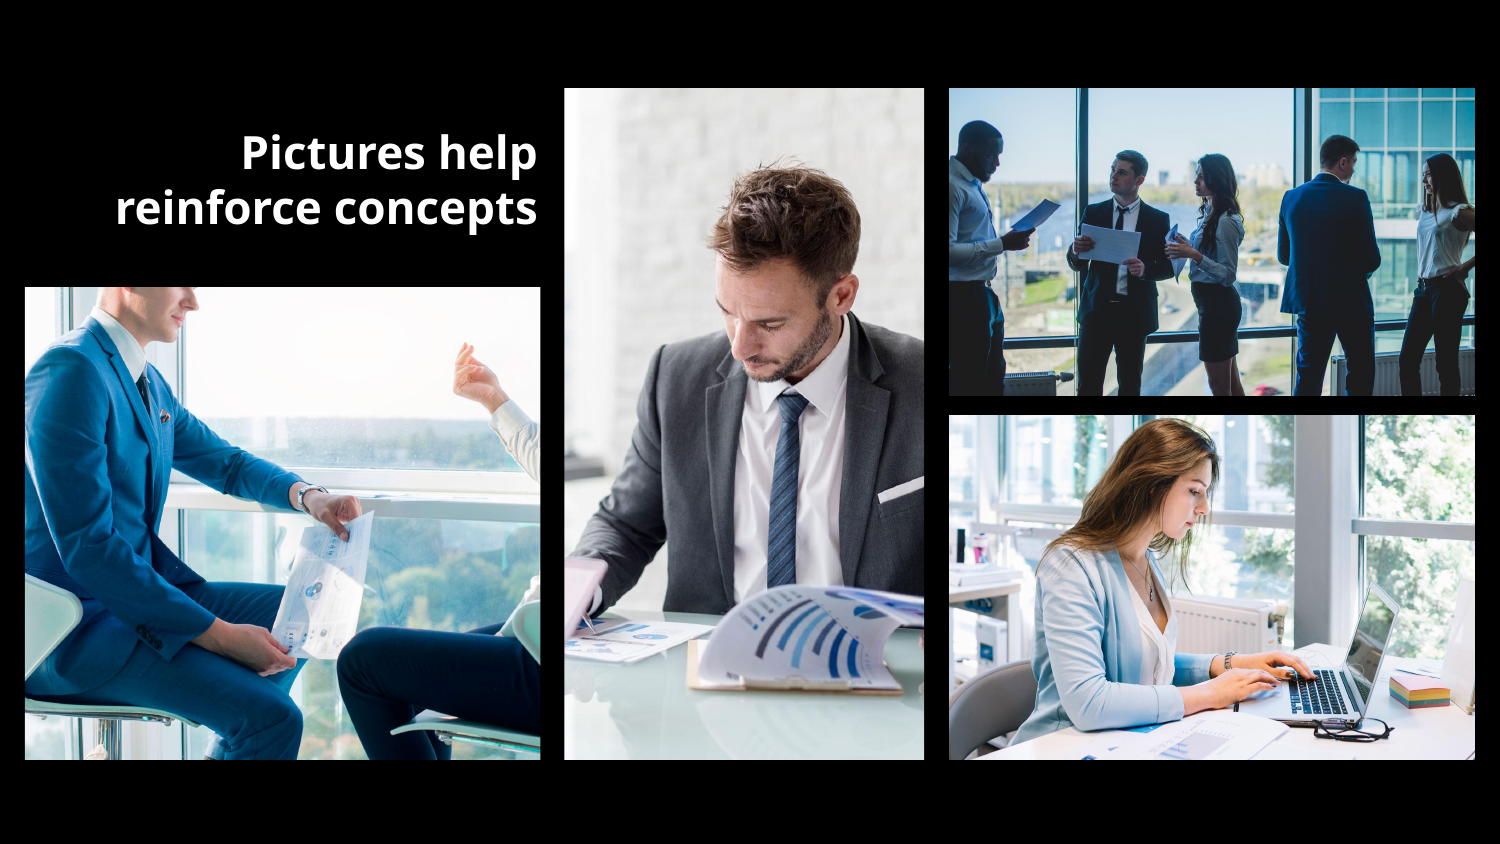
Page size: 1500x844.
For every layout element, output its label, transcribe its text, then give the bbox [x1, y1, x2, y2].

title Pictures help reinforce concepts [90, 109, 553, 332]
picture [948, 415, 1476, 761]
picture [24, 287, 541, 761]
picture [948, 88, 1476, 397]
picture [564, 88, 925, 761]
